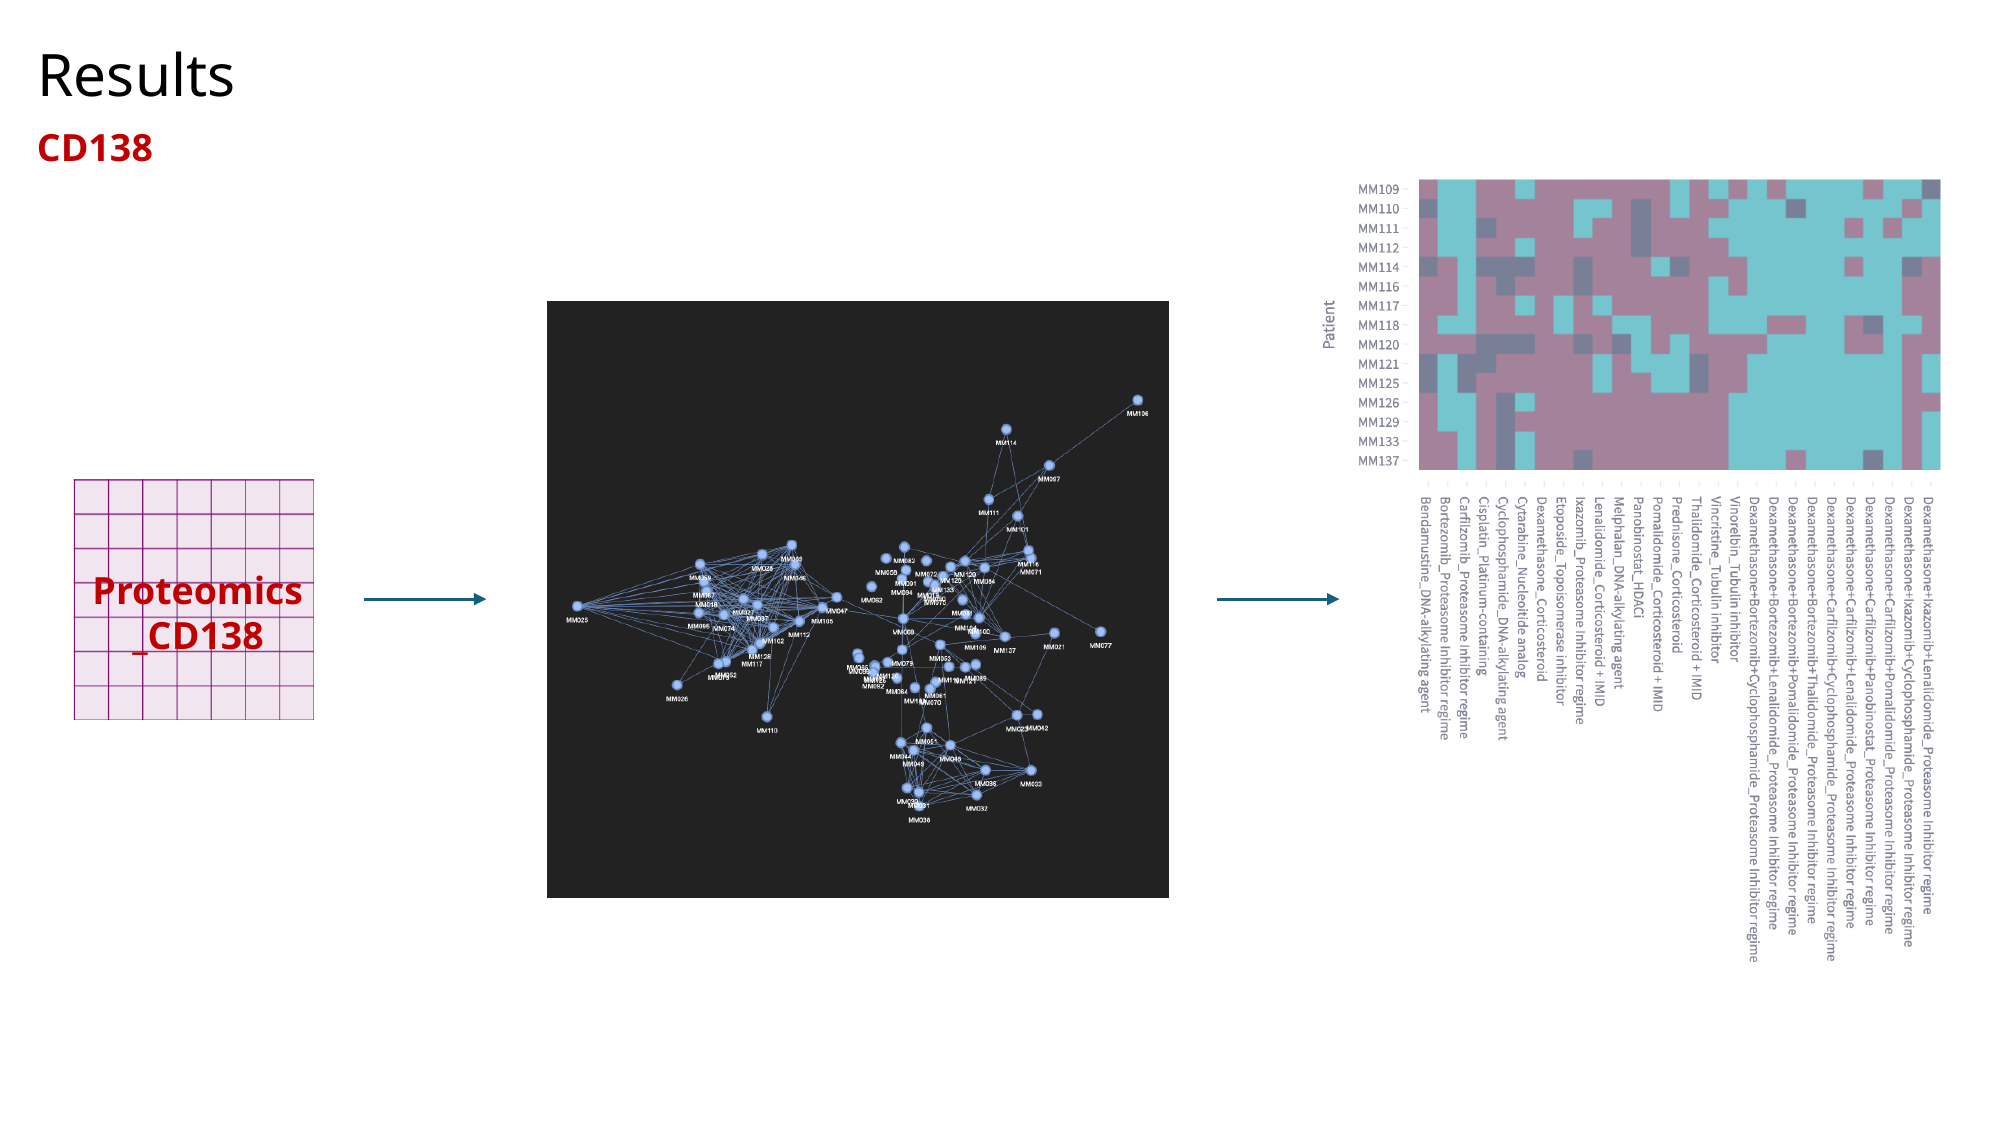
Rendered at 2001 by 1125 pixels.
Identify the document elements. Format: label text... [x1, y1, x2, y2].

text_box CD138 [22, 116, 168, 176]
picture [1316, 161, 1956, 977]
title Results [22, 37, 1748, 117]
picture [73, 477, 315, 721]
text_box Proteomics_CD138 [315, 559, 323, 664]
picture [547, 300, 1169, 898]
